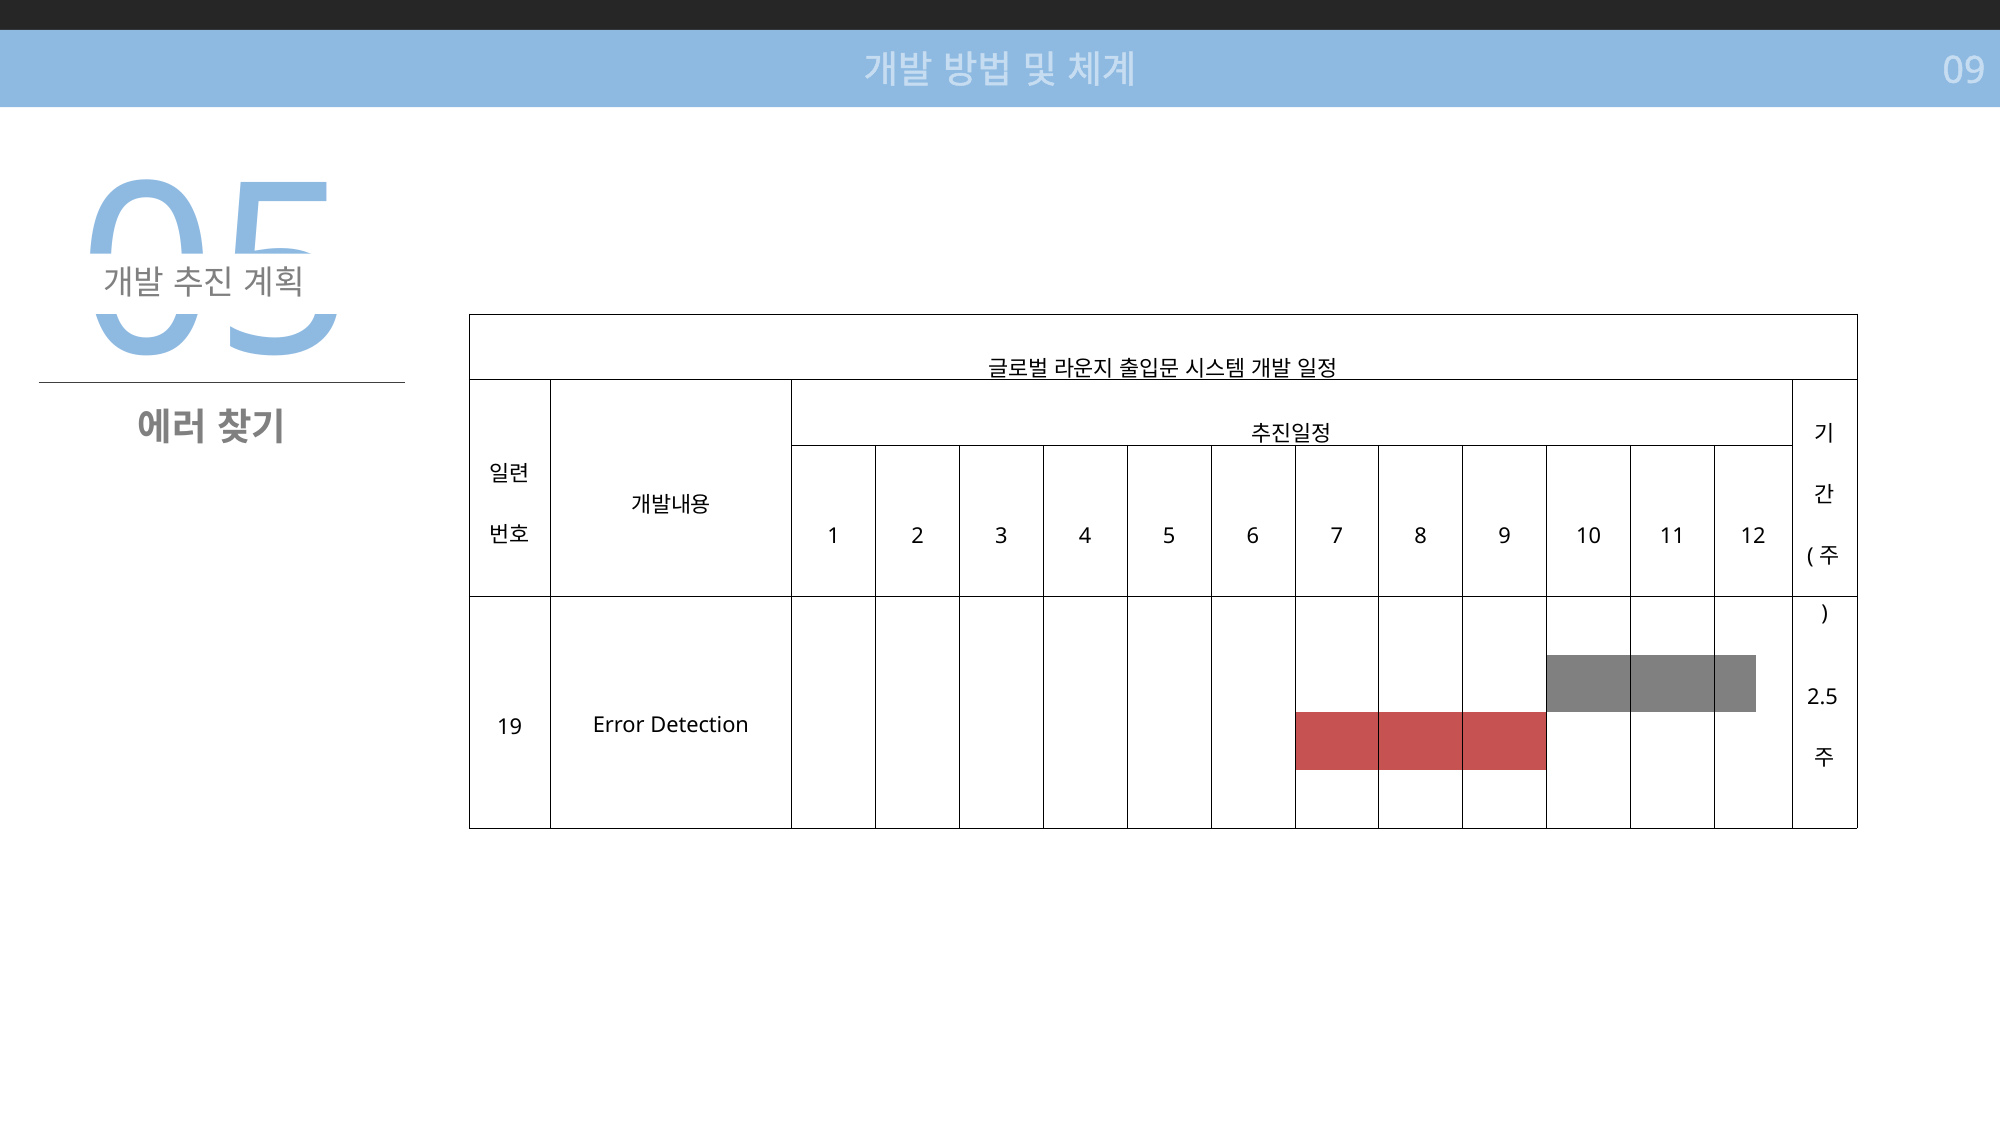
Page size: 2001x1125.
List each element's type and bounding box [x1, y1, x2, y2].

table_cell [1296, 446, 1378, 596]
table_cell [1379, 597, 1462, 828]
table_header [470, 315, 1857, 379]
table_cell [470, 597, 550, 828]
table_cell [876, 446, 959, 596]
table_cell [792, 597, 875, 828]
table_cell [1463, 446, 1546, 596]
table_cell [1715, 597, 1792, 828]
table_cell [1631, 597, 1714, 828]
table_cell [1212, 446, 1295, 596]
text_box [0, 0, 2000, 455]
table_cell [1793, 380, 1857, 596]
table_cell [1212, 597, 1295, 828]
table_cell [1631, 446, 1714, 596]
table_cell [1715, 446, 1792, 596]
table_cell [1128, 597, 1211, 828]
table_cell [960, 446, 1043, 596]
table_cell [551, 380, 791, 596]
table_cell [1547, 446, 1630, 596]
table_cell [792, 380, 1792, 445]
table_cell [1044, 597, 1127, 828]
table_cell [1463, 597, 1546, 828]
table_cell [1128, 446, 1211, 596]
table_cell [792, 446, 875, 596]
table_cell [1296, 597, 1378, 828]
table_cell [1044, 446, 1127, 596]
table_cell [1547, 597, 1630, 828]
table_cell [1793, 597, 1857, 828]
table_cell [876, 597, 959, 828]
table_cell [470, 380, 550, 596]
table_cell [551, 597, 791, 828]
table_cell [1379, 446, 1462, 596]
table_cell [960, 597, 1043, 828]
